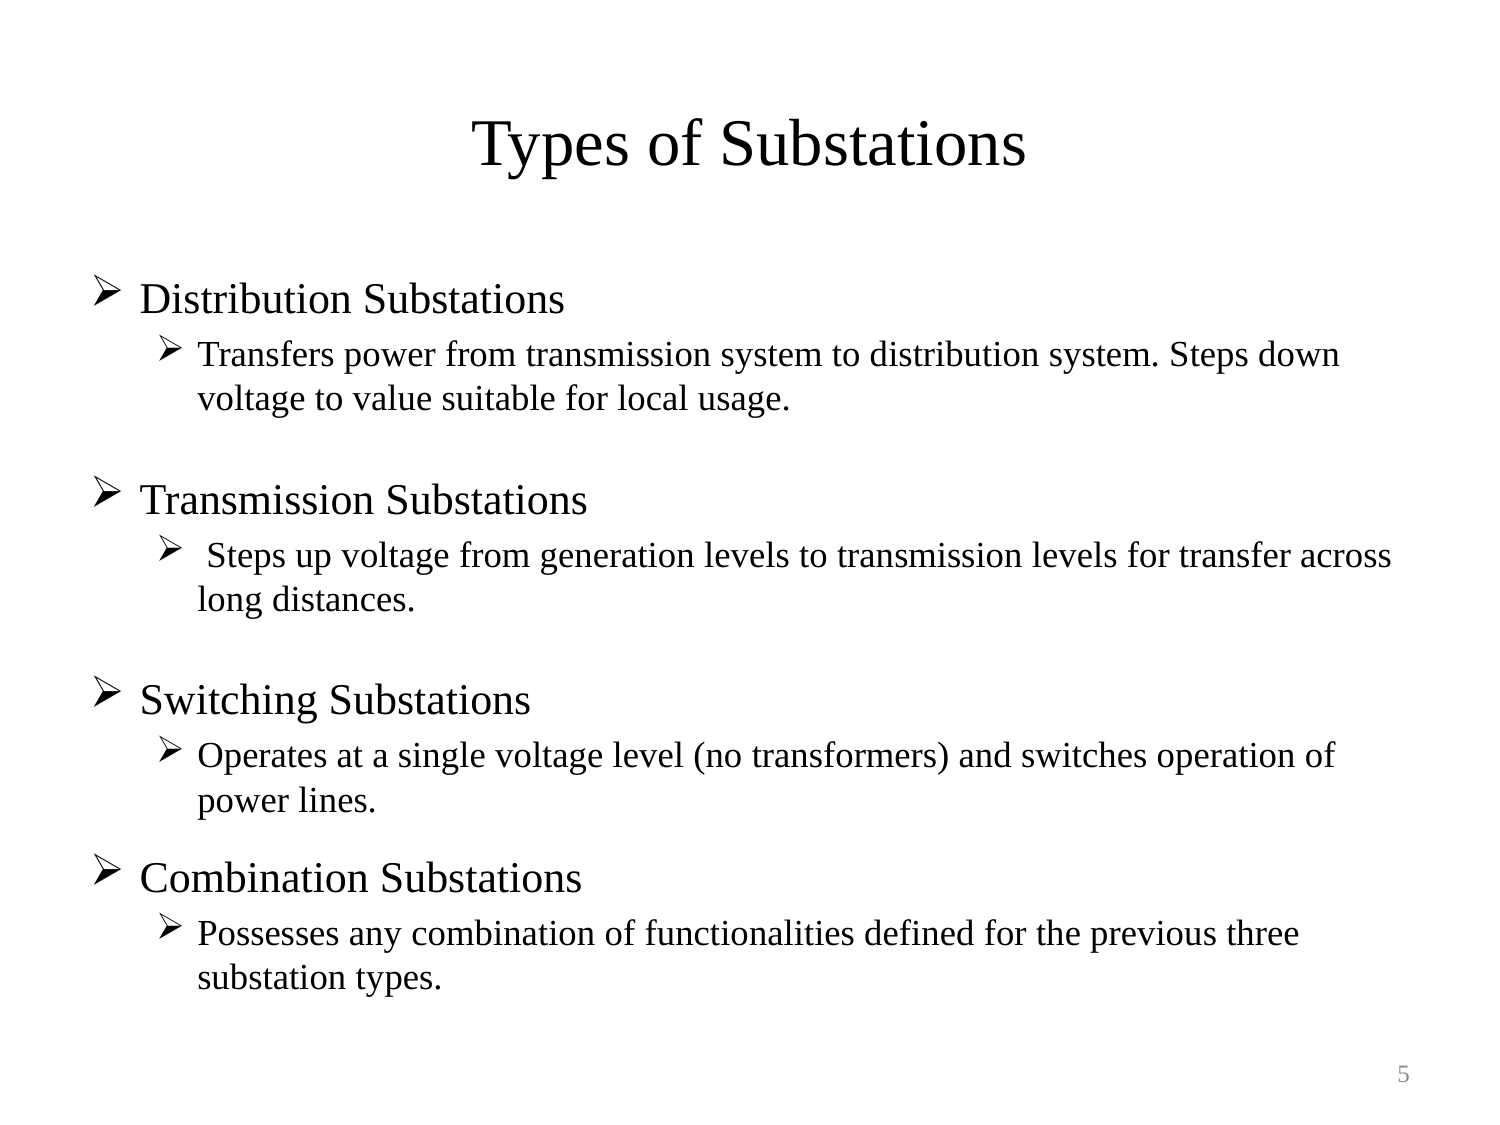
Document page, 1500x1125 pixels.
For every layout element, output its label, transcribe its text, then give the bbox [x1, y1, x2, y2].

list Distribution Substations Transfers power from transmission system to distribution system. Steps down voltage to value suitable for local usage. Transmission Substations Steps up voltage from generation levels to transmission levels for transfer across long distances. Switching Substations Operates at a single voltage level (no transformers) and switches operation of power lines. Combination Substations Possesses any combination of functionalities defined for the previous three substation types. [75, 262, 1425, 1005]
title Types of Substations [75, 45, 1425, 233]
slide_number 5 [1074, 1042, 1425, 1103]
